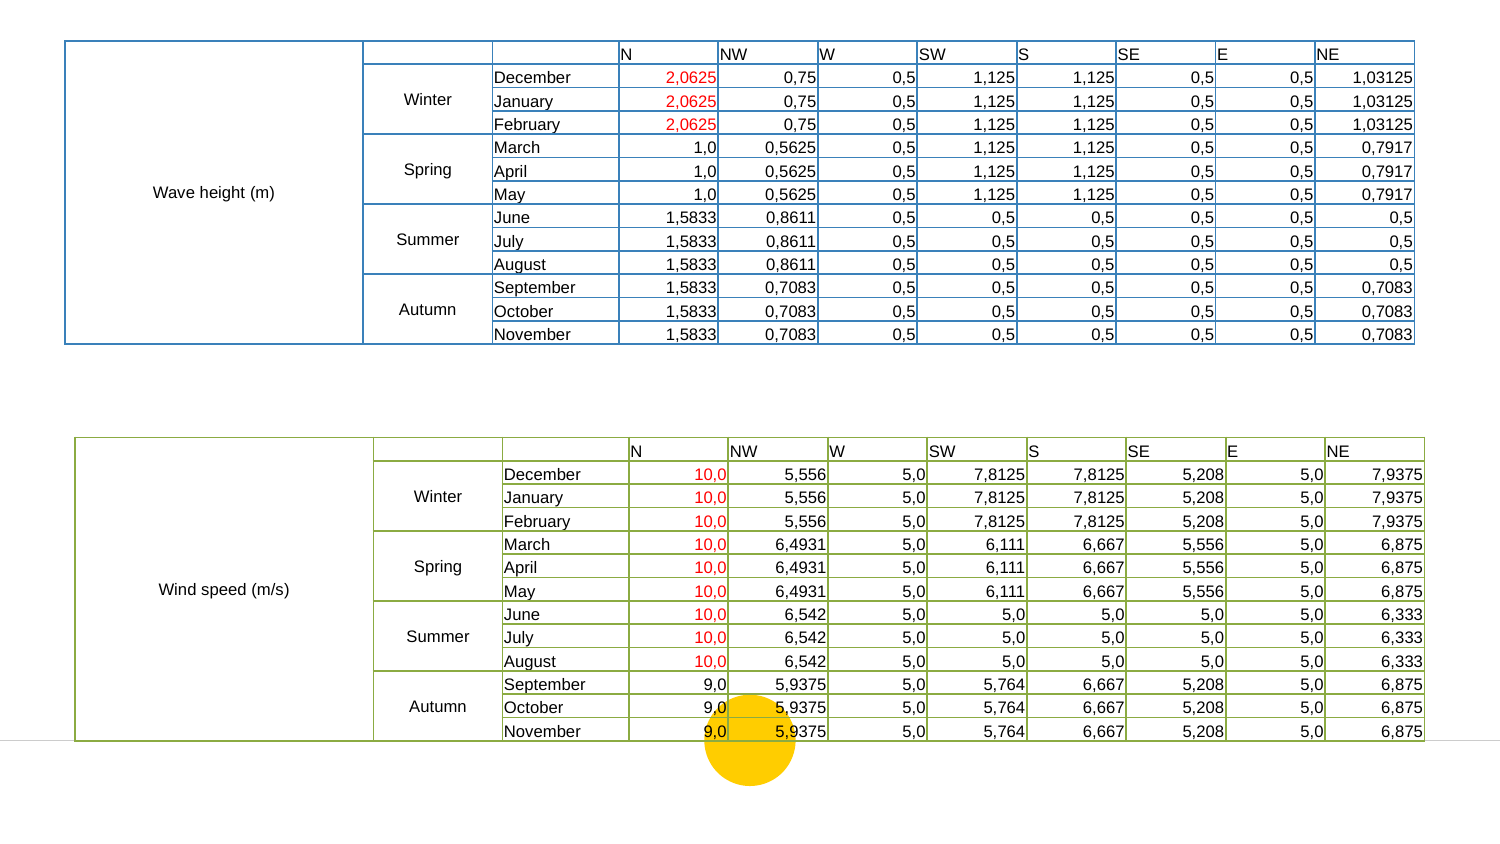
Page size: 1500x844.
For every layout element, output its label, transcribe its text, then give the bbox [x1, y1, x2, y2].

table_cell 6,875 [1326, 695, 1424, 717]
table_cell 0,5 [1316, 252, 1414, 273]
table_cell 0,5 [1117, 252, 1215, 273]
table_cell February [493, 112, 618, 133]
table_cell November [493, 322, 618, 343]
table_cell 5,208 [1127, 508, 1225, 530]
table_header N [620, 42, 717, 63]
table_cell 1,125 [918, 88, 1016, 110]
table_header S [1028, 438, 1125, 460]
table_cell 5,0 [1227, 508, 1324, 530]
table_cell 0,5 [1216, 182, 1314, 203]
table_cell 0,5 [918, 252, 1016, 273]
table_cell 0,5 [1216, 158, 1314, 180]
table_cell 5,0 [829, 508, 926, 530]
table_cell 5,9375 [729, 718, 827, 740]
table_cell 5,0 [829, 485, 926, 507]
table_cell Winter [374, 462, 502, 530]
table_cell 6,111 [928, 532, 1026, 553]
table_cell 5,0 [1227, 648, 1324, 670]
table_cell 0,5 [918, 228, 1016, 250]
table_cell 10,0 [630, 462, 727, 483]
table_cell 0,5 [819, 135, 916, 157]
table_cell Winter [364, 65, 492, 133]
table_header NE [1316, 42, 1414, 63]
table_cell 7,8125 [928, 485, 1026, 507]
table_cell April [493, 158, 618, 180]
table_cell 1,125 [1018, 112, 1115, 133]
table_header S [1018, 42, 1115, 63]
table_cell 0,5 [1316, 205, 1414, 227]
table_cell 0,5 [1018, 275, 1115, 297]
table_cell 0,5 [1216, 228, 1314, 250]
table_header [503, 438, 628, 460]
table_cell 5,0 [1028, 648, 1125, 670]
table_cell 5,0 [1028, 602, 1125, 623]
table_cell Summer [364, 205, 492, 273]
table_cell 5,556 [729, 508, 827, 530]
table_cell 7,8125 [928, 508, 1026, 530]
table_cell 7,8125 [928, 462, 1026, 483]
table_cell 9,0 [630, 672, 727, 693]
table_header W [819, 42, 916, 63]
table_header SW [918, 42, 1016, 63]
table_header [364, 42, 492, 63]
table_cell November [503, 718, 628, 740]
table_cell 0,5 [1117, 88, 1215, 110]
table_cell 5,0 [1227, 578, 1324, 600]
table_header E [1216, 42, 1314, 63]
table_cell 0,7917 [1316, 135, 1414, 157]
table_cell January [493, 88, 618, 110]
table_cell 0,5 [1117, 135, 1215, 157]
table_cell 1,125 [918, 158, 1016, 180]
table_cell December [503, 462, 628, 483]
table_cell 0,5 [1216, 205, 1314, 227]
table_cell 0,7083 [719, 298, 817, 320]
table_cell 1,0 [620, 158, 717, 180]
table_cell 0,5 [1117, 275, 1215, 297]
table_cell May [493, 182, 618, 203]
table_cell 10,0 [630, 648, 727, 670]
table_cell 0,5625 [719, 158, 817, 180]
table_cell 5,556 [729, 485, 827, 507]
table_cell 6,111 [928, 578, 1026, 600]
table_cell 1,125 [918, 135, 1016, 157]
table_cell March [503, 532, 628, 553]
table_cell 1,5833 [620, 298, 717, 320]
table_cell 0,5 [819, 252, 916, 273]
table_cell 0,8611 [719, 205, 817, 227]
table_cell 1,0 [620, 135, 717, 157]
table_cell 5,0 [1227, 695, 1324, 717]
table_cell 5,556 [1127, 555, 1225, 577]
table_cell 5,0 [1227, 485, 1324, 507]
table_cell 0,5 [1117, 182, 1215, 203]
table_cell 6,667 [1028, 578, 1125, 600]
table_cell 5,0 [928, 648, 1026, 670]
table_cell 6,875 [1326, 578, 1424, 600]
table_cell 0,5 [1018, 322, 1115, 343]
table_cell 10,0 [630, 555, 727, 577]
table_cell 0,5 [1018, 228, 1115, 250]
table_cell 0,5 [819, 298, 916, 320]
table_cell 0,7083 [1316, 322, 1414, 343]
table_cell Spring [374, 532, 502, 600]
table_cell 5,9375 [729, 695, 827, 717]
table_cell 10,0 [630, 578, 727, 600]
table_cell August [493, 252, 618, 273]
table_cell January [503, 485, 628, 507]
table_cell 5,0 [829, 555, 926, 577]
table_cell 0,5 [819, 205, 916, 227]
table_cell 6,875 [1326, 555, 1424, 577]
table_cell 6,4931 [729, 532, 827, 553]
table_cell 0,7083 [719, 275, 817, 297]
table_cell Spring [364, 135, 492, 203]
table_cell 5,0 [1227, 462, 1324, 483]
table_cell 5,0 [1227, 602, 1324, 623]
table_cell 0,5 [1216, 112, 1314, 133]
table_cell 6,333 [1326, 602, 1424, 623]
table_cell 5,764 [928, 718, 1026, 740]
table_cell 1,5833 [620, 322, 717, 343]
table_cell July [503, 625, 628, 647]
table_cell 0,5625 [719, 182, 817, 203]
table_cell May [503, 578, 628, 600]
table_cell 6,875 [1326, 532, 1424, 553]
table_cell 1,125 [918, 112, 1016, 133]
table_cell 1,5833 [620, 275, 717, 297]
table_cell 5,0 [1227, 718, 1324, 740]
table_cell December [493, 65, 618, 87]
table_cell 6,4931 [729, 555, 827, 577]
table_cell 2,0625 [620, 65, 717, 87]
table_cell 2,0625 [620, 88, 717, 110]
table_cell 0,7083 [1316, 298, 1414, 320]
table_cell 5,0 [829, 625, 926, 647]
table_cell 0,5 [1216, 275, 1314, 297]
table_cell 5,0 [928, 625, 1026, 647]
table_header Wind speed (m/s) [76, 438, 373, 740]
table_cell 0,5 [918, 275, 1016, 297]
table_cell September [503, 672, 628, 693]
table_cell 0,5 [1018, 252, 1115, 273]
table_cell 5,556 [729, 462, 827, 483]
table_header SE [1117, 42, 1215, 63]
table_cell 5,208 [1127, 462, 1225, 483]
table_cell 1,125 [1018, 158, 1115, 180]
table_cell 1,125 [918, 65, 1016, 87]
table_cell 5,0 [829, 578, 926, 600]
table_header SW [928, 438, 1026, 460]
table_cell 0,5 [1117, 65, 1215, 87]
table_cell 7,9375 [1326, 485, 1424, 507]
table_cell Autumn [364, 275, 492, 343]
table_cell 0,5625 [719, 135, 817, 157]
table_cell 5,0 [829, 602, 926, 623]
table_cell 0,7917 [1316, 158, 1414, 180]
table_cell 5,208 [1127, 485, 1225, 507]
table_cell 0,5 [1117, 158, 1215, 180]
table_cell 6,542 [729, 602, 827, 623]
table_cell 0,5 [1018, 205, 1115, 227]
table_cell 0,7917 [1316, 182, 1414, 203]
table_cell 0,5 [1216, 135, 1314, 157]
table_cell 7,8125 [1028, 485, 1125, 507]
table_cell 7,9375 [1326, 508, 1424, 530]
table_cell 5,0 [1127, 648, 1225, 670]
table_cell October [503, 695, 628, 717]
table_cell 5,208 [1127, 718, 1225, 740]
table_cell 10,0 [630, 602, 727, 623]
table_header NE [1326, 438, 1424, 460]
table_cell 0,5 [1018, 298, 1115, 320]
table_cell 0,75 [719, 112, 817, 133]
table_cell 6,111 [928, 555, 1026, 577]
table_cell 0,5 [819, 65, 916, 87]
table_cell 5,0 [1227, 555, 1324, 577]
table_cell 10,0 [630, 485, 727, 507]
table_cell 0,8611 [719, 228, 817, 250]
table_cell 0,5 [1117, 112, 1215, 133]
table_cell 6,667 [1028, 555, 1125, 577]
table_cell 5,764 [928, 695, 1026, 717]
table_cell 6,667 [1028, 672, 1125, 693]
table_cell 5,0 [1028, 625, 1125, 647]
table_cell 1,03125 [1316, 88, 1414, 110]
table_cell 9,0 [630, 718, 727, 740]
table_cell 0,5 [1216, 322, 1314, 343]
table_cell 6,542 [729, 625, 827, 647]
table_cell 0,75 [719, 88, 817, 110]
table_cell August [503, 648, 628, 670]
table_cell 6,667 [1028, 532, 1125, 553]
table_cell 0,5 [918, 298, 1016, 320]
table_cell July [493, 228, 618, 250]
table_cell 6,4931 [729, 578, 827, 600]
table_cell 6,333 [1326, 648, 1424, 670]
table_cell 5,0 [1127, 602, 1225, 623]
table_cell 0,5 [1117, 322, 1215, 343]
table_cell 2,0625 [620, 112, 717, 133]
table_header Wave height (m) [66, 42, 362, 343]
table_cell 1,5833 [620, 205, 717, 227]
table_cell 7,8125 [1028, 462, 1125, 483]
table_cell 5,0 [1227, 532, 1324, 553]
table_cell 9,0 [630, 695, 727, 717]
table_cell 6,667 [1028, 718, 1125, 740]
table_cell 0,5 [918, 205, 1016, 227]
table_header SE [1127, 438, 1225, 460]
table_cell 10,0 [630, 508, 727, 530]
table_cell 0,5 [819, 158, 916, 180]
table_cell 1,125 [1018, 65, 1115, 87]
table_cell 5,0 [829, 648, 926, 670]
table_cell 5,0 [1227, 625, 1324, 647]
table_cell 6,875 [1326, 718, 1424, 740]
table_cell 5,0 [829, 532, 926, 553]
table_cell Summer [374, 602, 502, 670]
table_cell March [493, 135, 618, 157]
table_cell 7,9375 [1326, 462, 1424, 483]
table_cell 5,208 [1127, 695, 1225, 717]
table_cell 6,875 [1326, 672, 1424, 693]
table_cell 1,5833 [620, 252, 717, 273]
table_cell 6,542 [729, 648, 827, 670]
table_cell 1,0 [620, 182, 717, 203]
table_cell 5,556 [1127, 578, 1225, 600]
table_cell 7,8125 [1028, 508, 1125, 530]
table_cell June [503, 602, 628, 623]
table_cell 5,0 [1127, 625, 1225, 647]
table_header [374, 438, 502, 460]
table_header [493, 42, 618, 63]
table_cell 1,5833 [620, 228, 717, 250]
table_cell 0,5 [1117, 205, 1215, 227]
table_header NW [729, 438, 827, 460]
table_cell 0,5 [1117, 228, 1215, 250]
table_cell February [503, 508, 628, 530]
table_cell 0,5 [819, 88, 916, 110]
table_cell 5,556 [1127, 532, 1225, 553]
table_cell 1,125 [918, 182, 1016, 203]
table_cell 10,0 [630, 532, 727, 553]
table_cell 5,0 [1227, 672, 1324, 693]
table_cell 1,03125 [1316, 65, 1414, 87]
table_cell 0,8611 [719, 252, 817, 273]
table_cell 0,75 [719, 65, 817, 87]
table_cell 0,7083 [1316, 275, 1414, 297]
table_header W [829, 438, 926, 460]
table_cell 5,0 [829, 718, 926, 740]
table_cell 0,5 [819, 228, 916, 250]
table_cell 0,5 [1117, 298, 1215, 320]
table_header NW [719, 42, 817, 63]
table_cell 0,5 [1216, 252, 1314, 273]
table_cell April [503, 555, 628, 577]
table_cell 10,0 [630, 625, 727, 647]
table_cell 5,0 [928, 602, 1026, 623]
table_cell 1,125 [1018, 182, 1115, 203]
table_cell 5,208 [1127, 672, 1225, 693]
table_cell 0,5 [918, 322, 1016, 343]
table_cell 1,03125 [1316, 112, 1414, 133]
table_cell 0,5 [819, 275, 916, 297]
table_cell 6,667 [1028, 695, 1125, 717]
table_cell September [493, 275, 618, 297]
table_cell 6,333 [1326, 625, 1424, 647]
table_cell October [493, 298, 618, 320]
table_cell 0,7083 [719, 322, 817, 343]
table_cell 0,5 [819, 112, 916, 133]
table_cell Autumn [374, 672, 502, 740]
table_cell 1,125 [1018, 135, 1115, 157]
table_cell June [493, 205, 618, 227]
table_cell 1,125 [1018, 88, 1115, 110]
table_cell 5,0 [829, 695, 926, 717]
table_cell 0,5 [819, 322, 916, 343]
table_cell 0,5 [1316, 228, 1414, 250]
table_cell 5,0 [829, 672, 926, 693]
table_cell 0,5 [1216, 65, 1314, 87]
table_cell 0,5 [819, 182, 916, 203]
table_cell 0,5 [1216, 88, 1314, 110]
table_header E [1227, 438, 1324, 460]
table_cell 5,9375 [729, 672, 827, 693]
table_cell 0,5 [1216, 298, 1314, 320]
table_cell 5,0 [829, 462, 926, 483]
table_header N [630, 438, 727, 460]
table_cell 5,764 [928, 672, 1026, 693]
